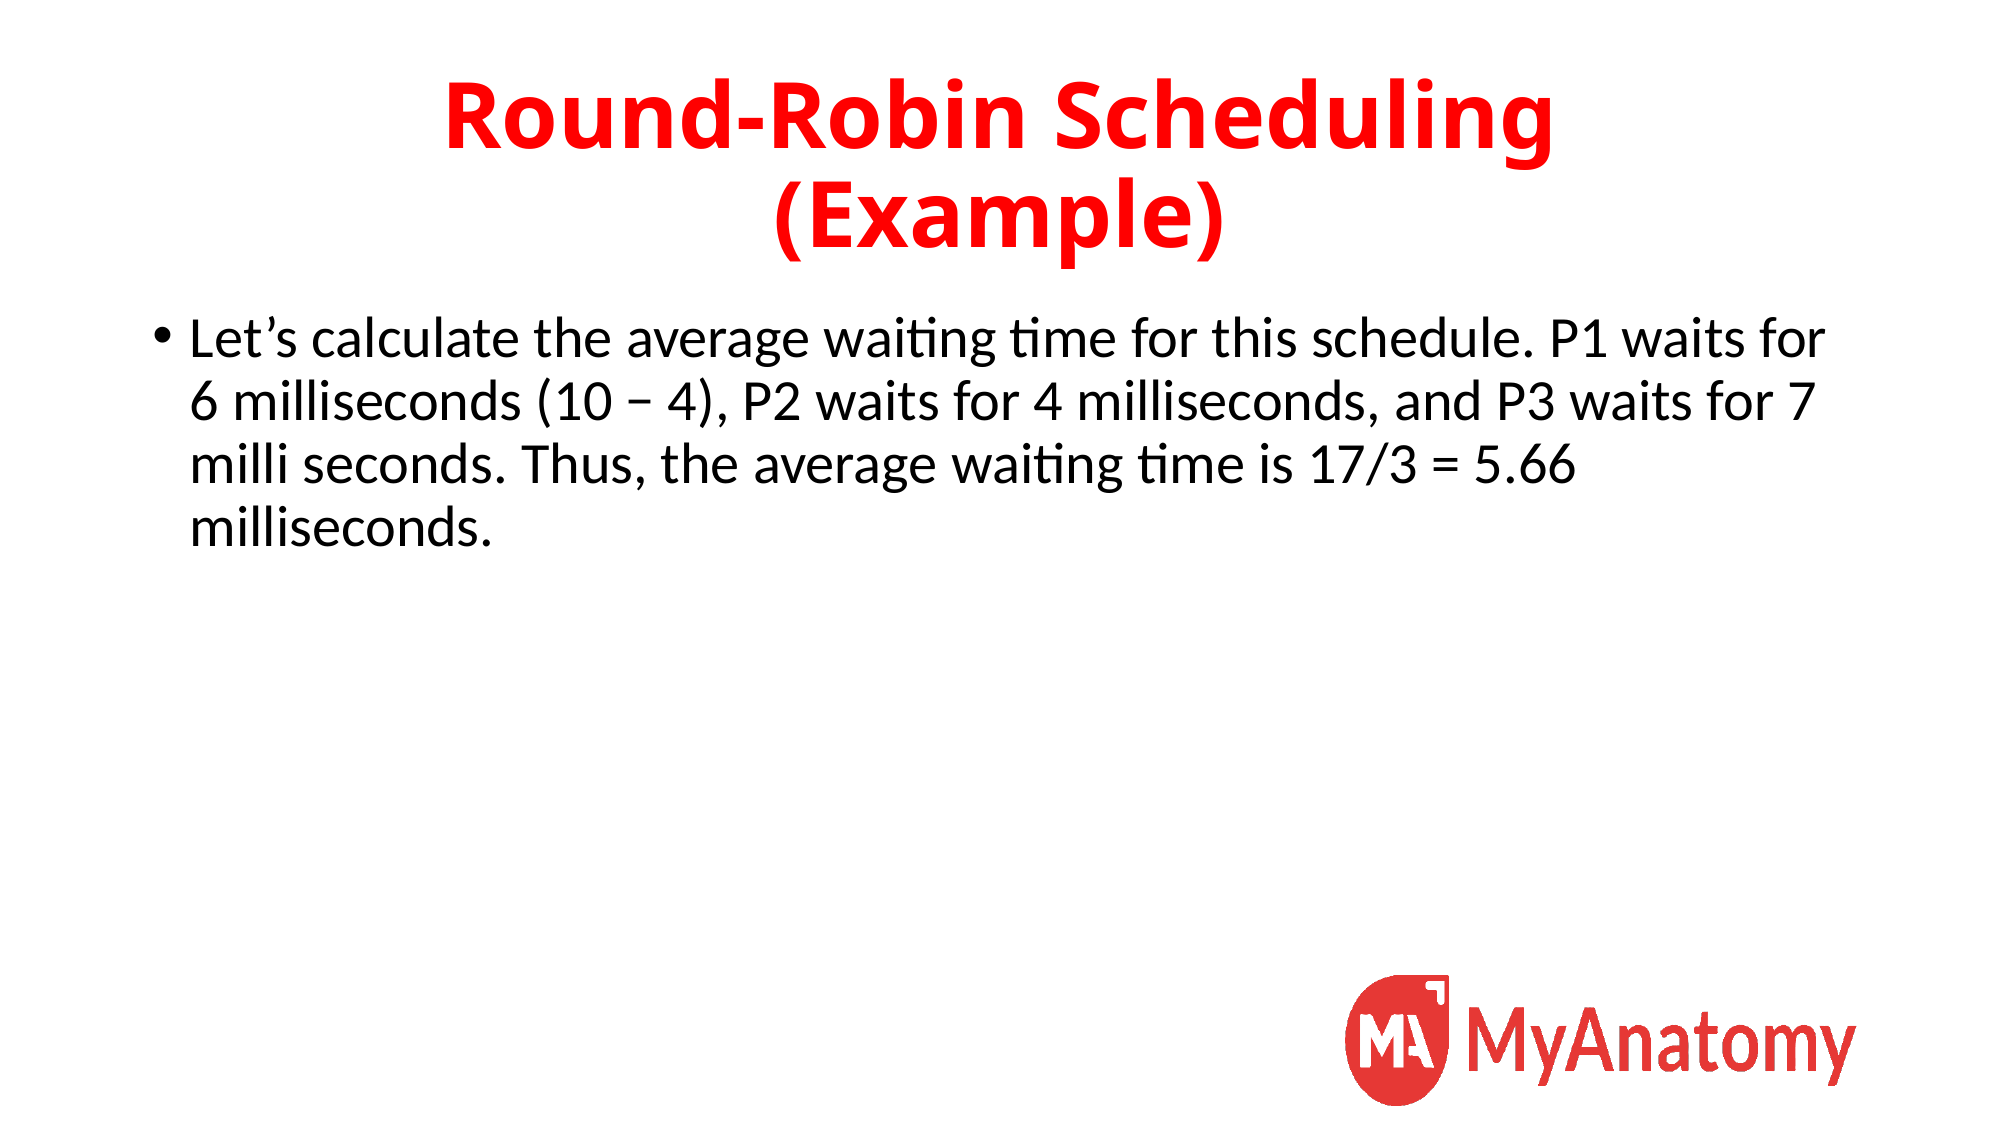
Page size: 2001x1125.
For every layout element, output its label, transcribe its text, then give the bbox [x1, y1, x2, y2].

list Let’s calculate the average waiting time for this schedule. P1 waits for 6 milliseconds (10 − 4), P2 waits for 4 milliseconds, and P3 waits for 7 milli seconds. Thus, the average waiting time is 17/3 = 5.66 milliseconds. [137, 299, 1863, 1014]
picture [1337, 1014, 1863, 1125]
title Round-Robin Scheduling (Example) [137, 59, 1863, 278]
